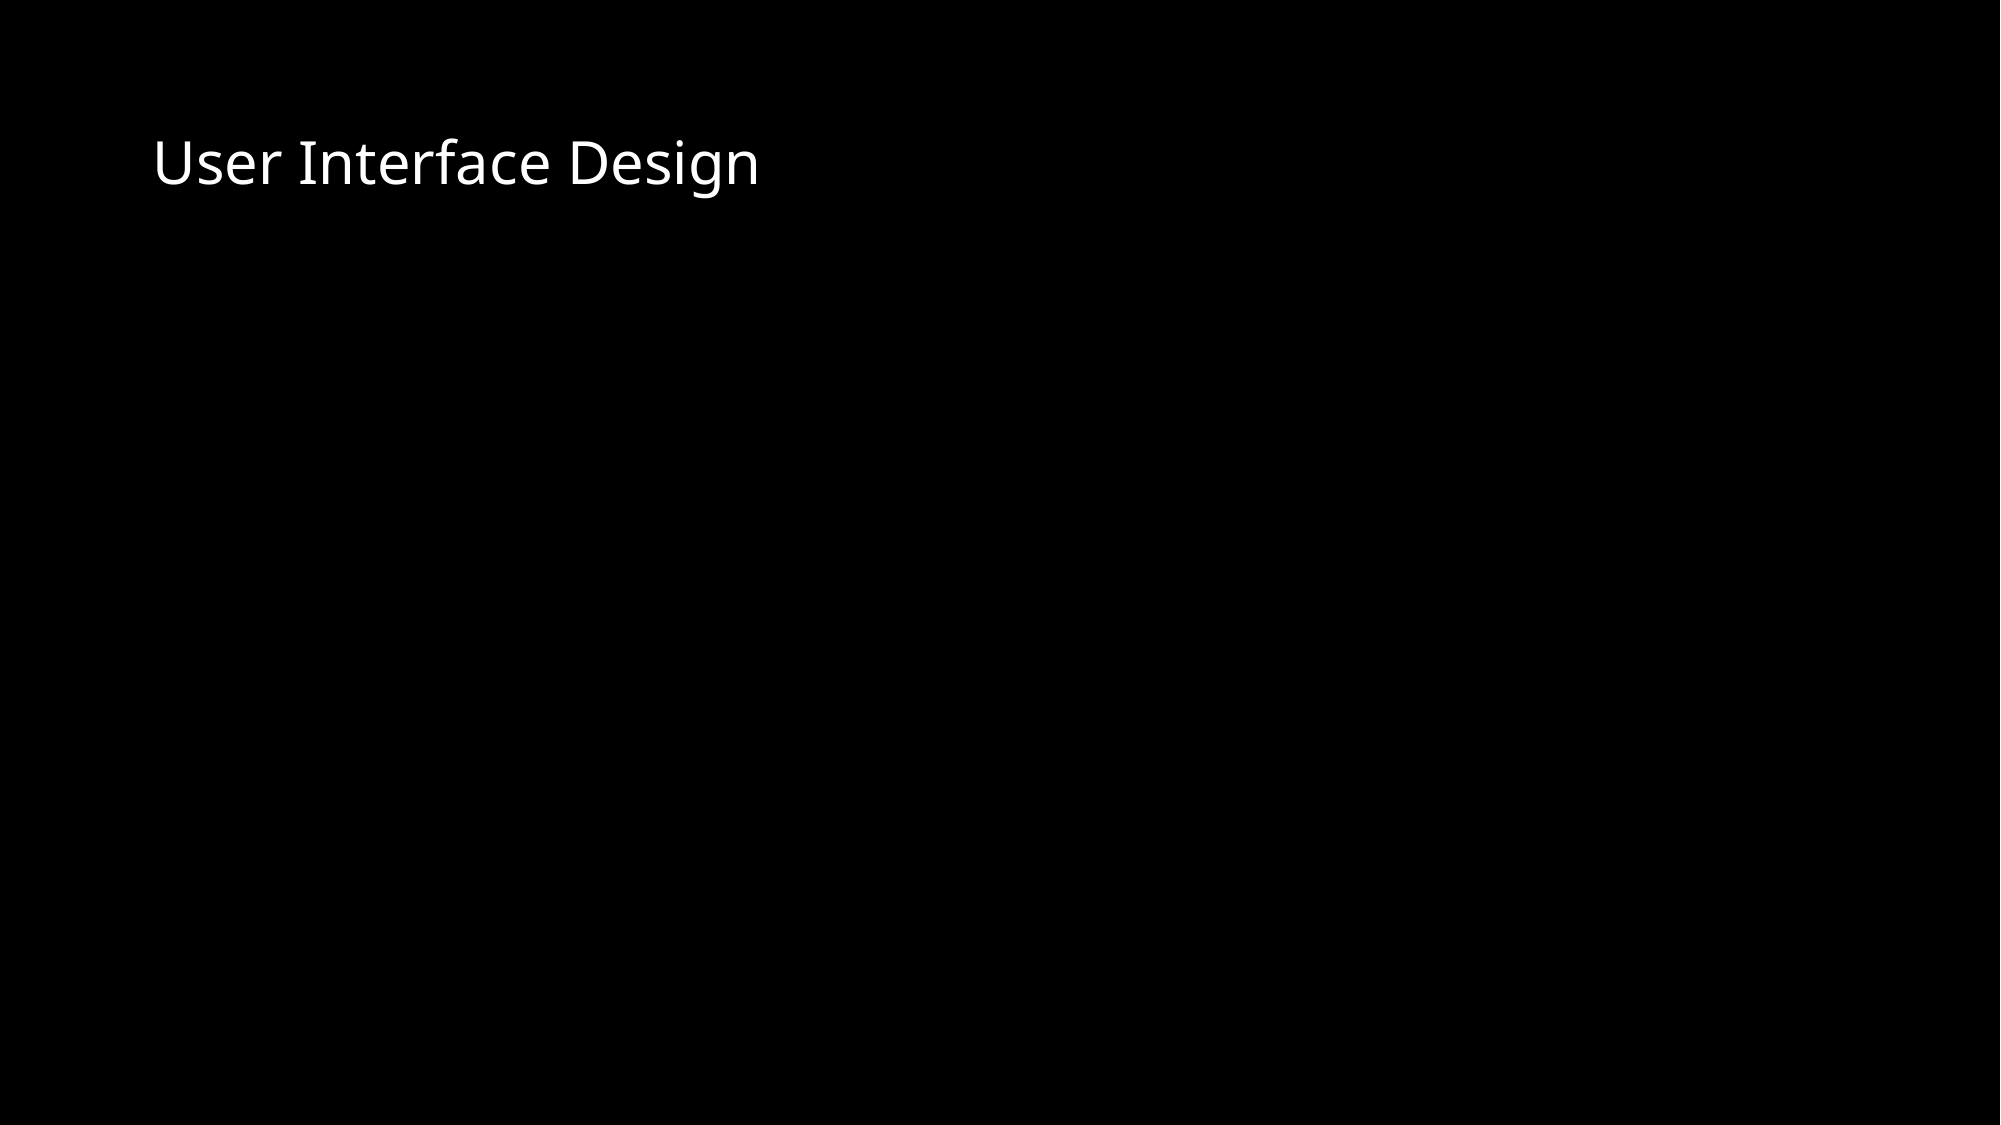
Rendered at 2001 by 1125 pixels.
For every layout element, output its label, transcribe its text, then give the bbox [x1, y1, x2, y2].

title User Interface Design [137, 59, 1863, 278]
